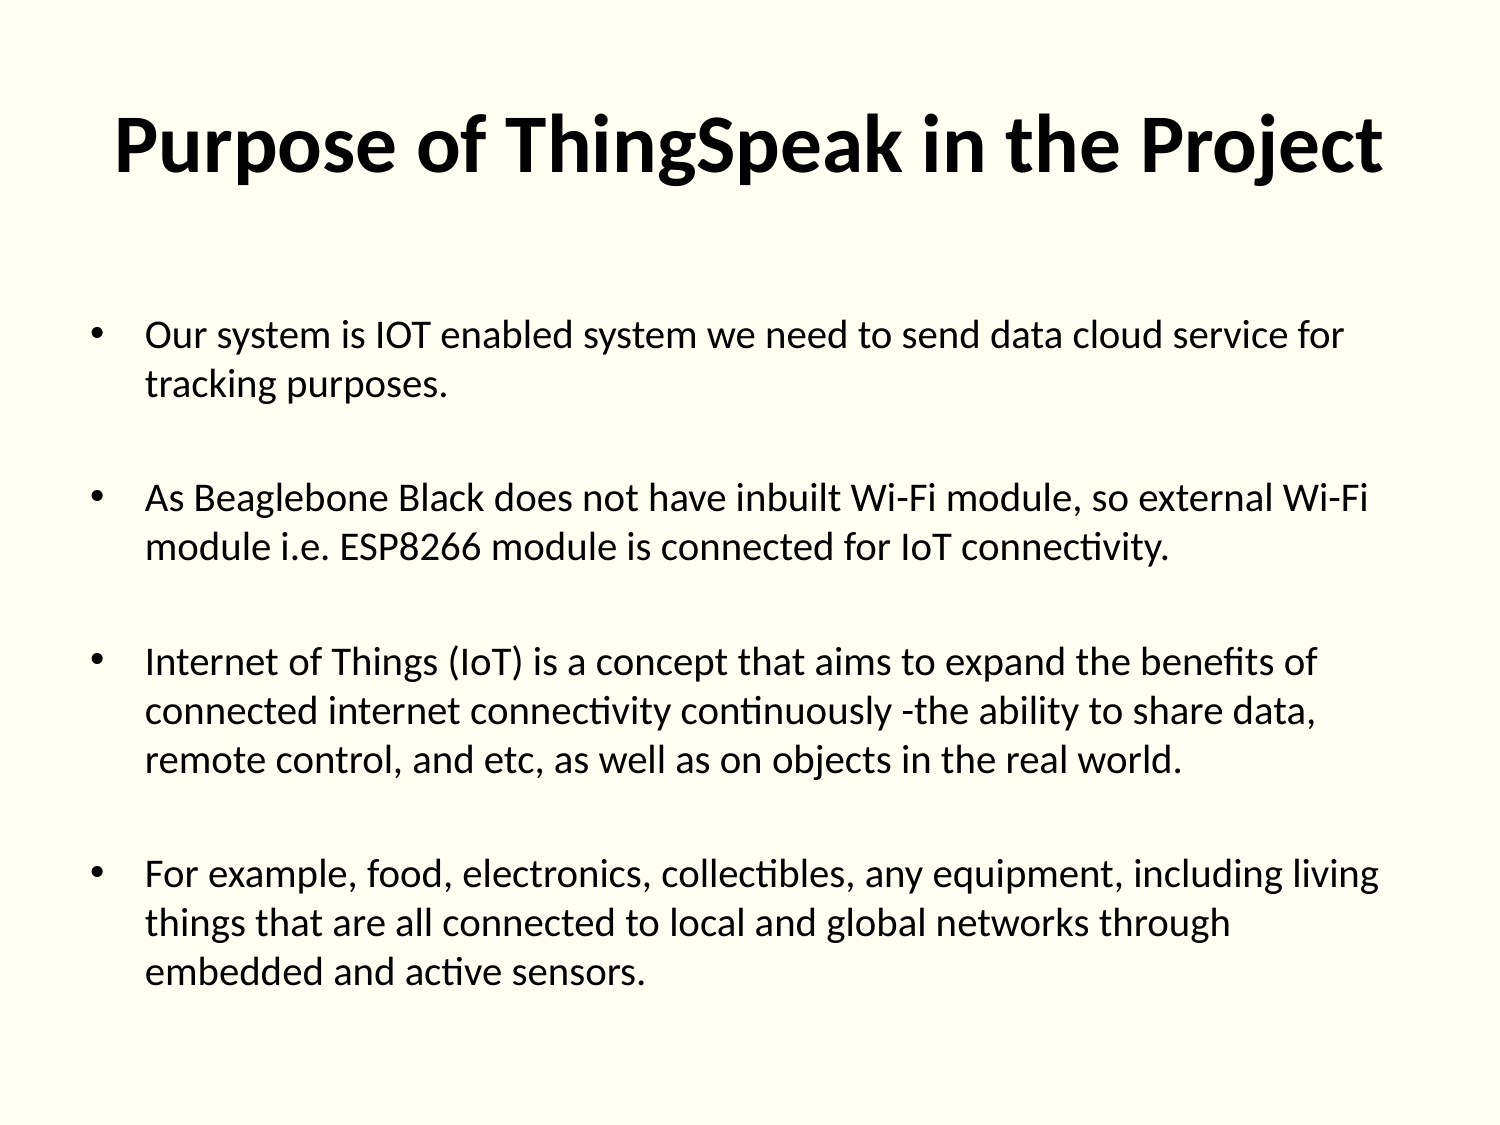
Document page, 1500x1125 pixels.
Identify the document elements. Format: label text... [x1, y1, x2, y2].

list Our system is IOT enabled system we need to send data cloud service for tracking purposes. As Beaglebone Black does not have inbuilt Wi-Fi module, so external Wi-Fi module i.e. ESP8266 module is connected for IoT connectivity. Internet of Things (IoT) is a concept that aims to expand the benefits of connected internet connectivity continuously -the ability to share data, remote control, and etc, as well as on objects in the real world. For example, food, electronics, collectibles, any equipment, including living things that are all connected to local and global networks through embedded and active sensors. [75, 299, 1425, 1005]
title Purpose of ThingSpeak in the Project [75, 45, 1425, 233]
